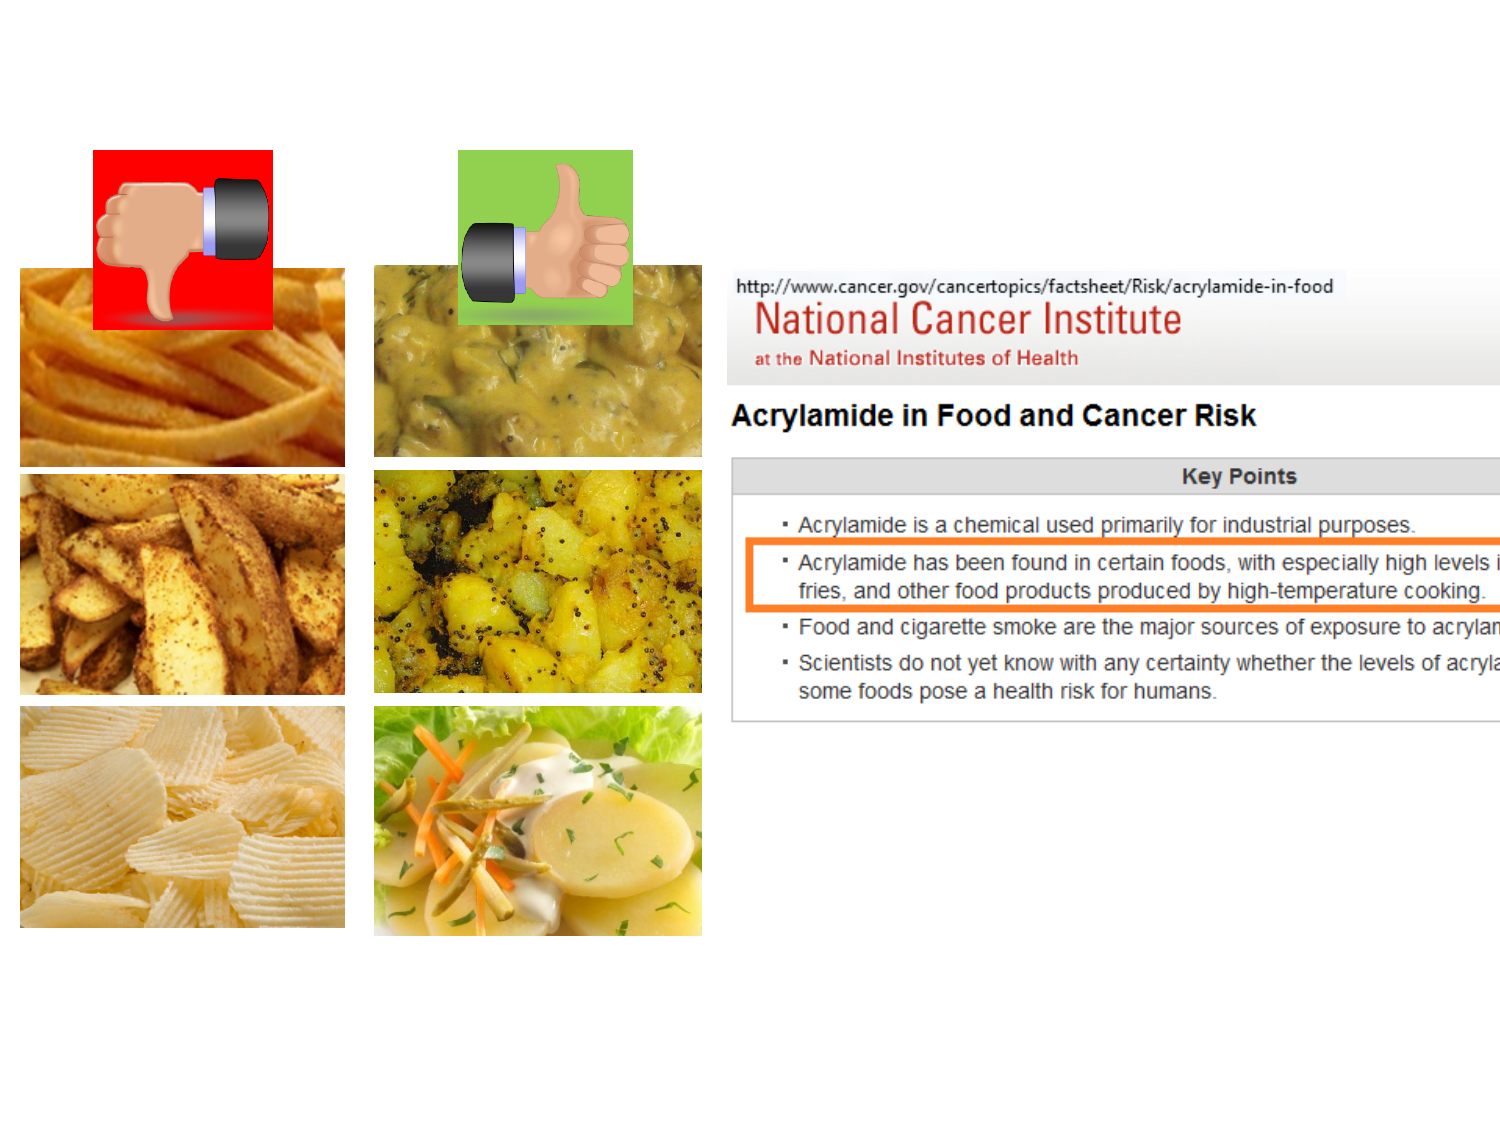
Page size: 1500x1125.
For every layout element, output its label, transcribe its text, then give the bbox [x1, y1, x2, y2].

picture [20, 706, 345, 928]
picture [374, 149, 703, 457]
picture [727, 268, 1500, 724]
text_box Eat [433, 60, 1003, 176]
picture [374, 706, 703, 936]
picture [374, 470, 703, 693]
picture [20, 474, 345, 695]
picture [20, 149, 345, 467]
text_box Globally, about 19% of all cancers were estimated to be attributable to the environment, resulting 1.3 million deaths each year. [0, 211, 1500, 995]
